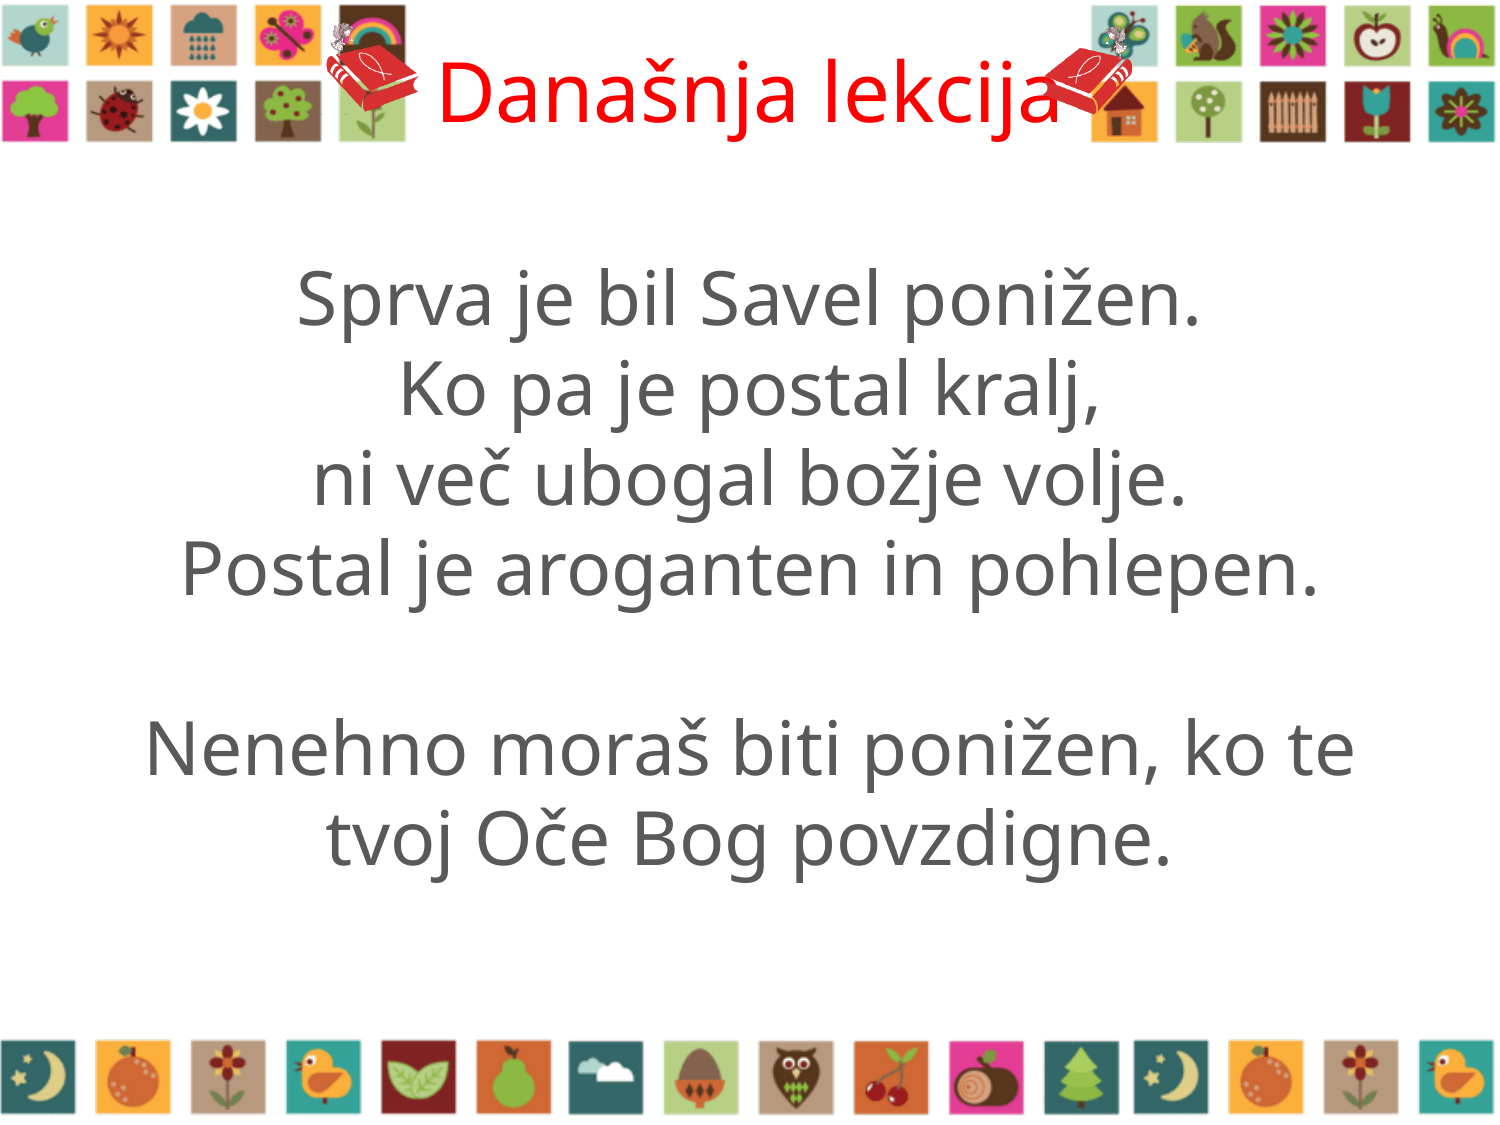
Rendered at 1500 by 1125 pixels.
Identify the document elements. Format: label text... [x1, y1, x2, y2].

text_box Sprva je bil Savel ponižen. Ko pa je postal kralj, ni več ubogal božje volje. Postal je aroganten in pohlepen. Nenehno moraš biti ponižen, ko te tvoj Oče Bog povzdigne. [76, 243, 1424, 979]
picture [1010, 3, 1500, 150]
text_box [0, 1028, 1500, 1118]
picture [0, 3, 451, 150]
text_box Današnja lekcija [425, 32, 1078, 147]
